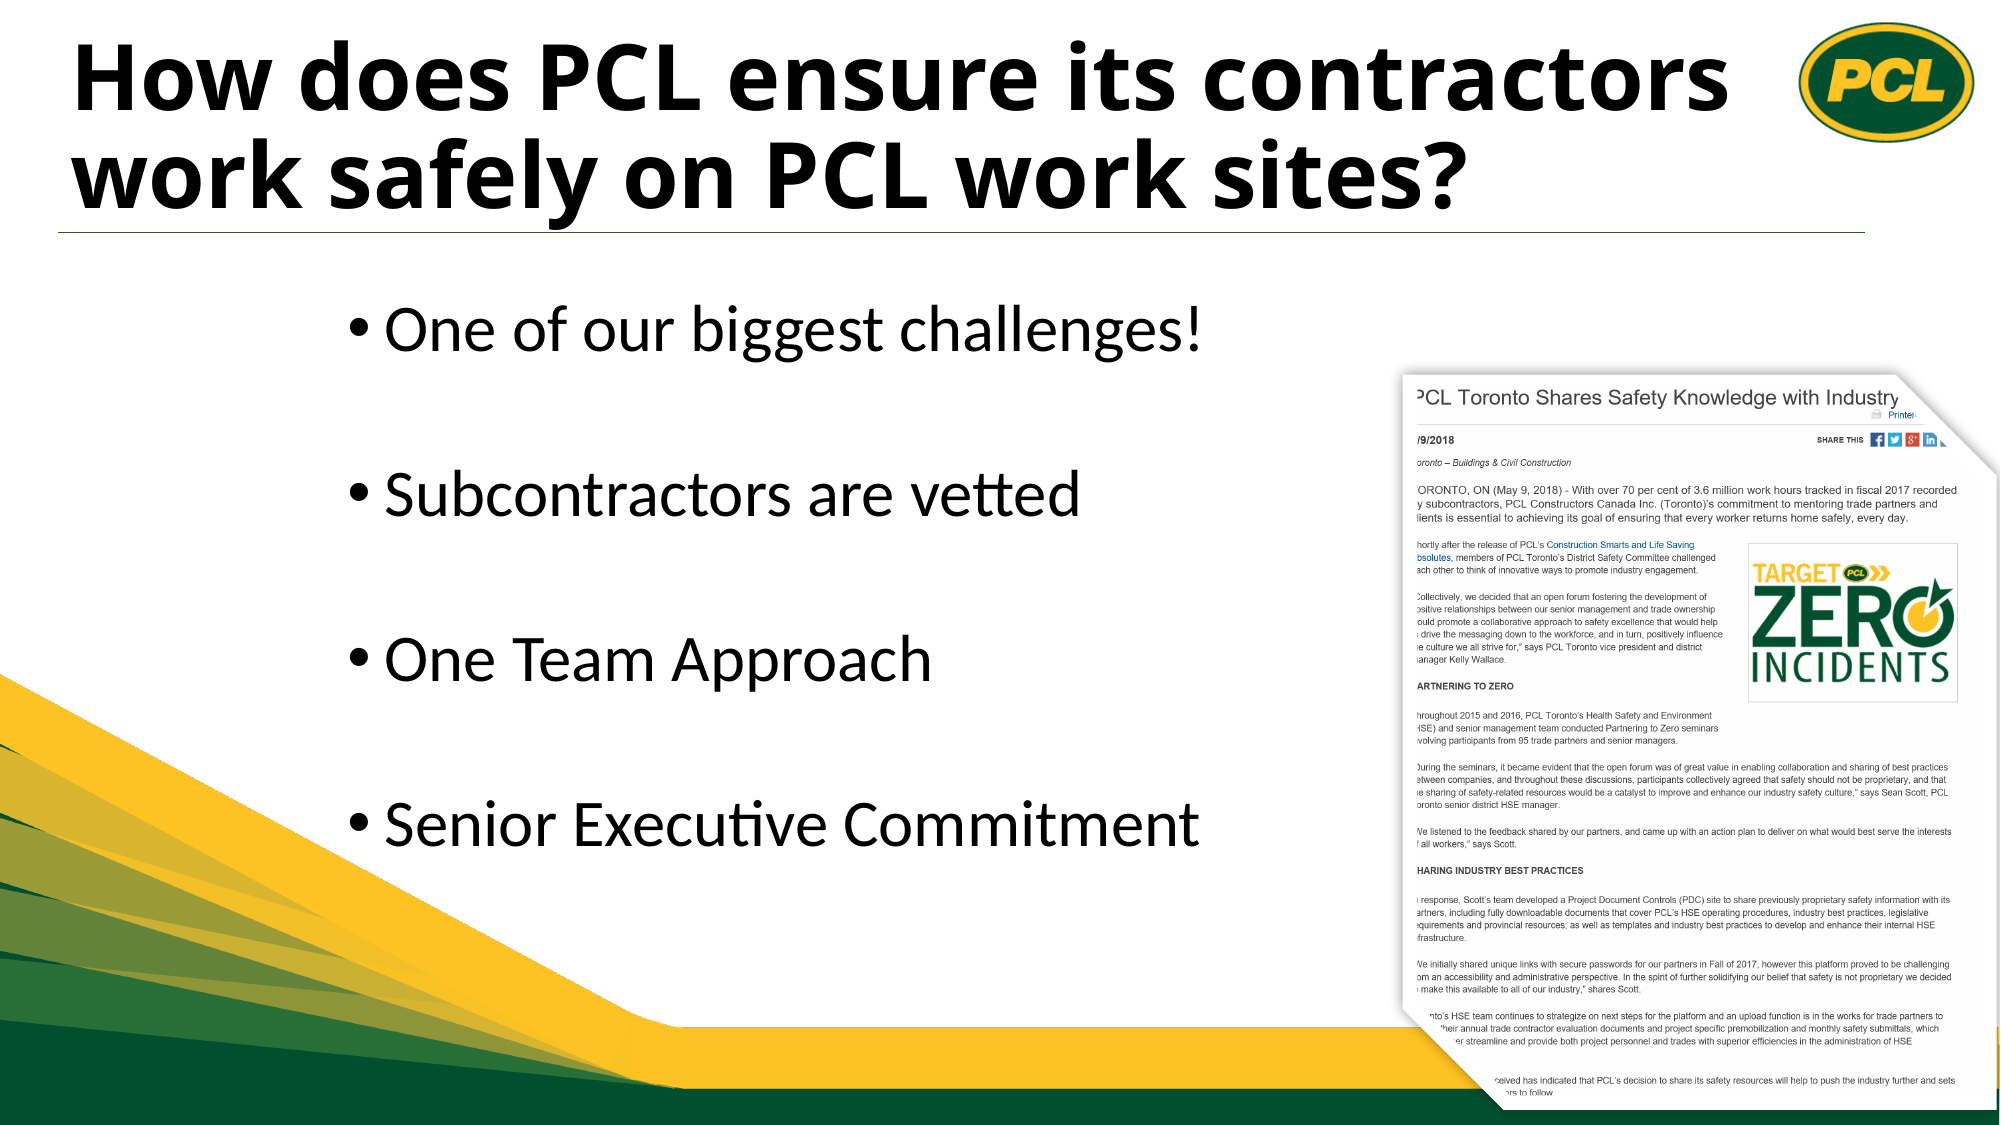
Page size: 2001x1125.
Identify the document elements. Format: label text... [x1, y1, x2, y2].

picture [1791, 11, 1986, 150]
picture [0, 381, 2000, 1125]
title How does PCL ensure its contractors work safely on PCL work sites? [55, 21, 1863, 239]
text_box One of our biggest challenges! Subcontractors are vetted One Team Approach Senior Executive Commitment [257, 286, 1947, 1001]
